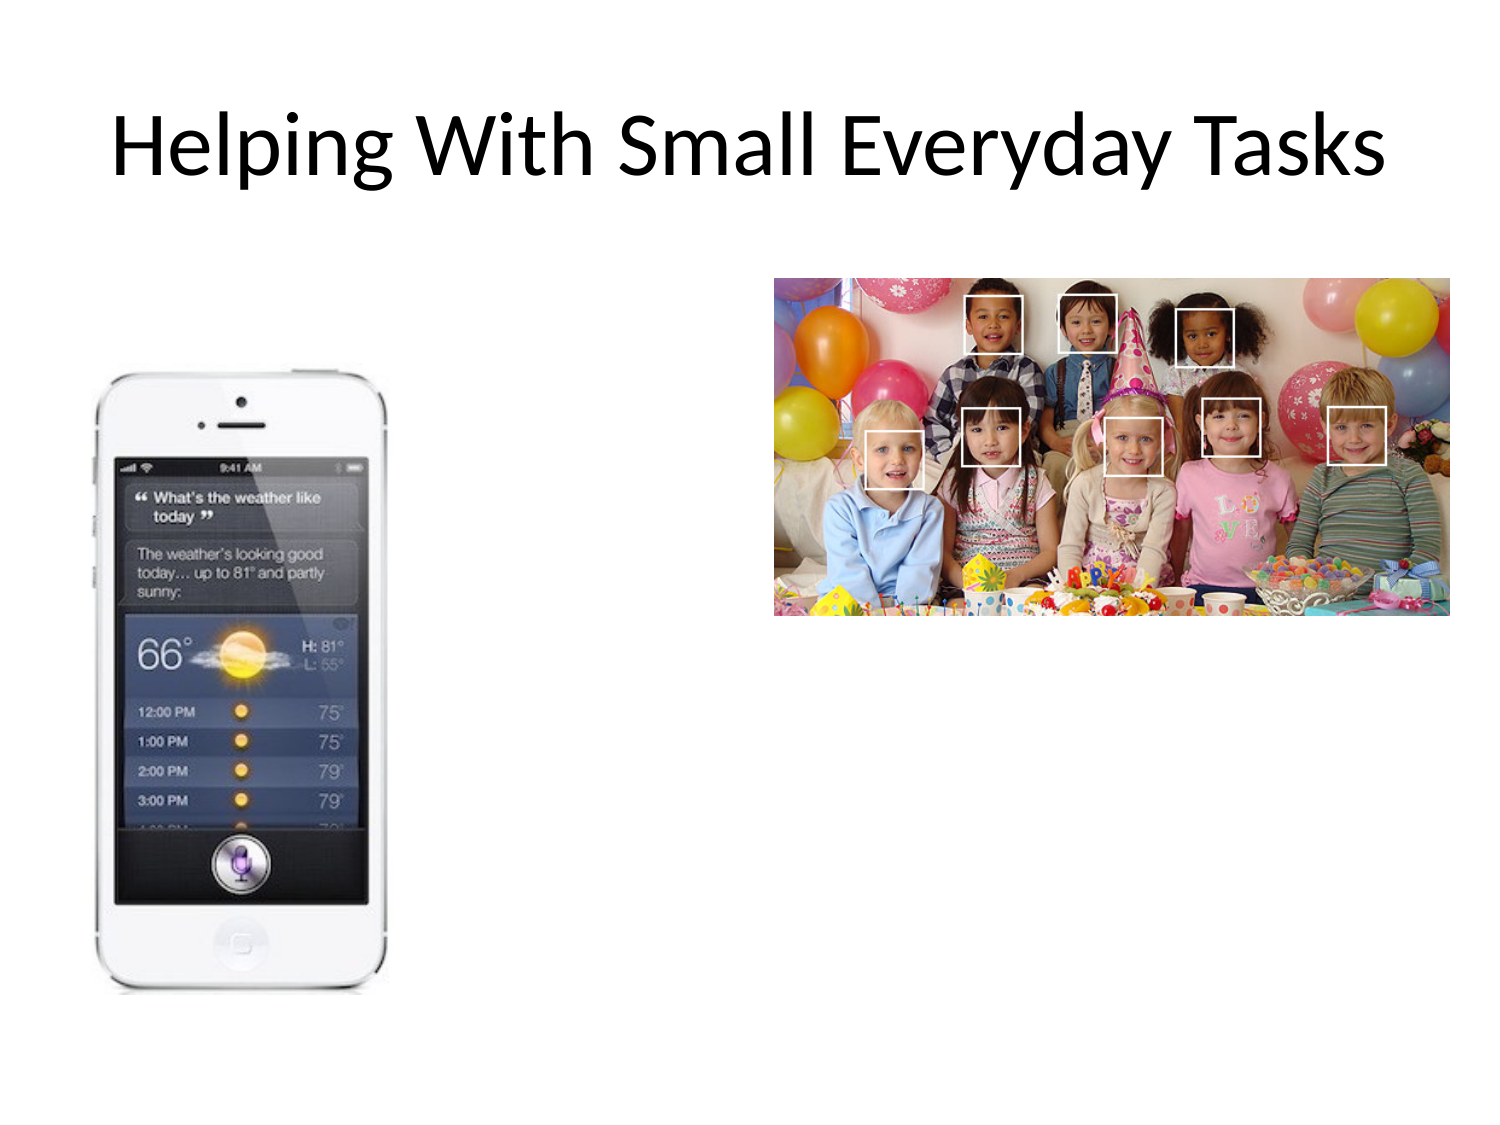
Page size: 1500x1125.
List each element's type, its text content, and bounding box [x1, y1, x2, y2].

picture [24, 362, 733, 995]
title Helping With Small Everyday Tasks [75, 45, 1425, 233]
picture [774, 278, 1451, 617]
